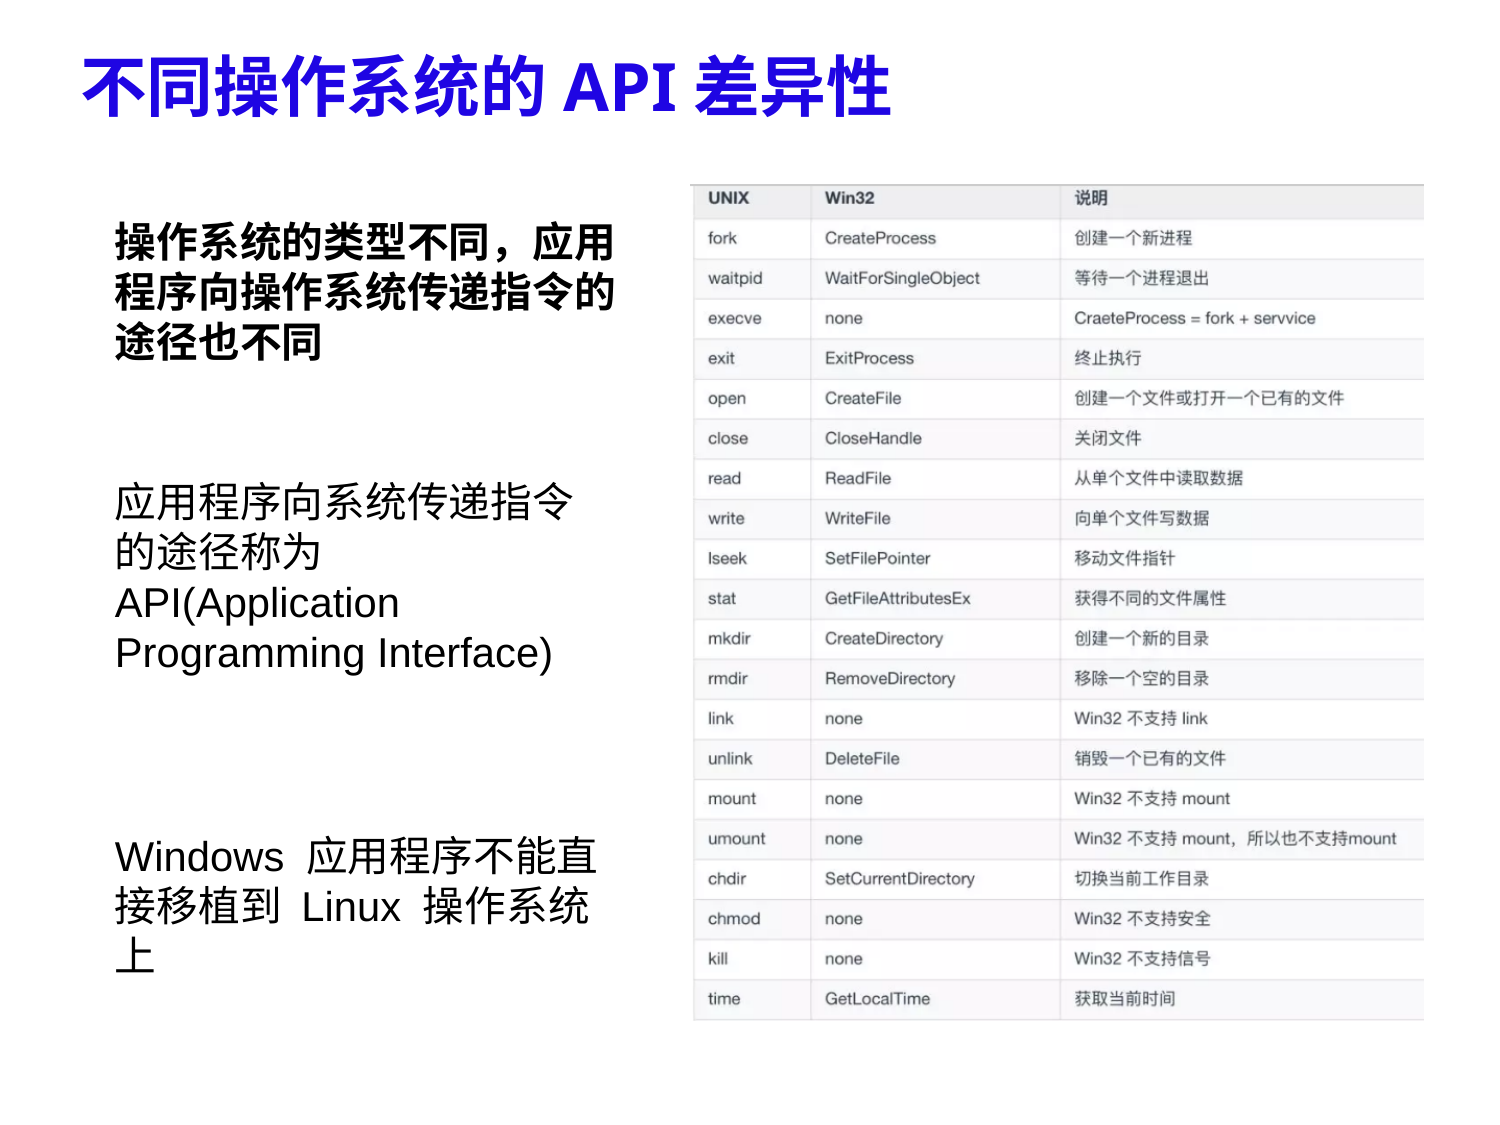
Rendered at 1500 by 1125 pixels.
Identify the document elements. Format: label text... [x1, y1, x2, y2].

text_box 操作系统的类型不同，应用程序向操作系统传递指令的途径也不同 [100, 208, 656, 373]
picture [690, 184, 1424, 1022]
text_box 应用程序向系统传递指令的途径称为 API(Application Programming Interface) [100, 467, 609, 683]
text_box 不同操作系统的API差异性 [64, 36, 941, 133]
text_box Windows 应用程序不能直接移植到 Linux 操作系统上 [100, 822, 632, 988]
